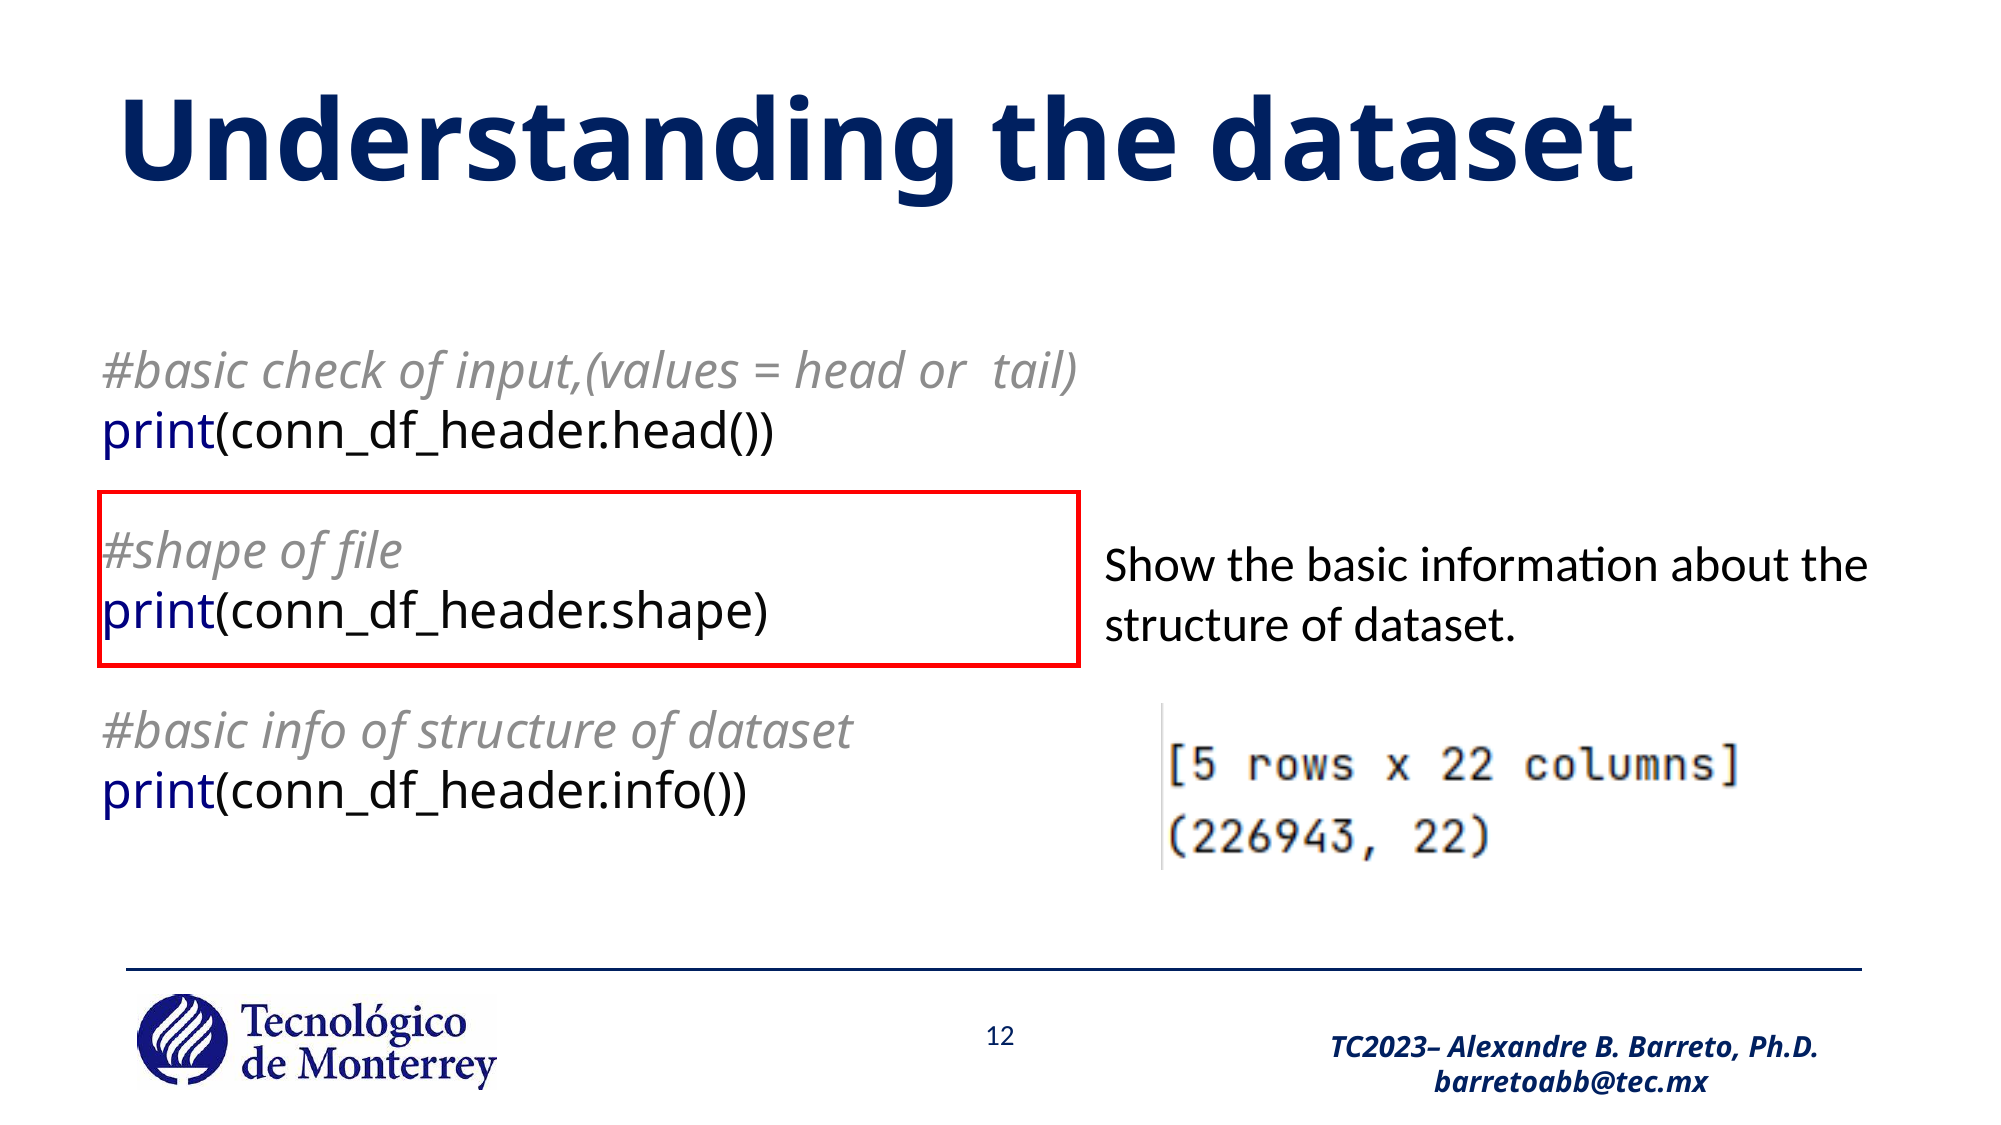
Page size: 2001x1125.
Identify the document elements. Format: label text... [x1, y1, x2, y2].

picture [137, 994, 497, 1090]
text_box #basic check of input,(values = head or tail) print(conn_df_header.head()) #shape of file print(conn_df_header.shape) #basic info of structure of dataset print(conn_df_header.info()) [86, 331, 1095, 827]
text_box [99, 491, 1915, 870]
title Understanding the dataset [101, 35, 1827, 253]
